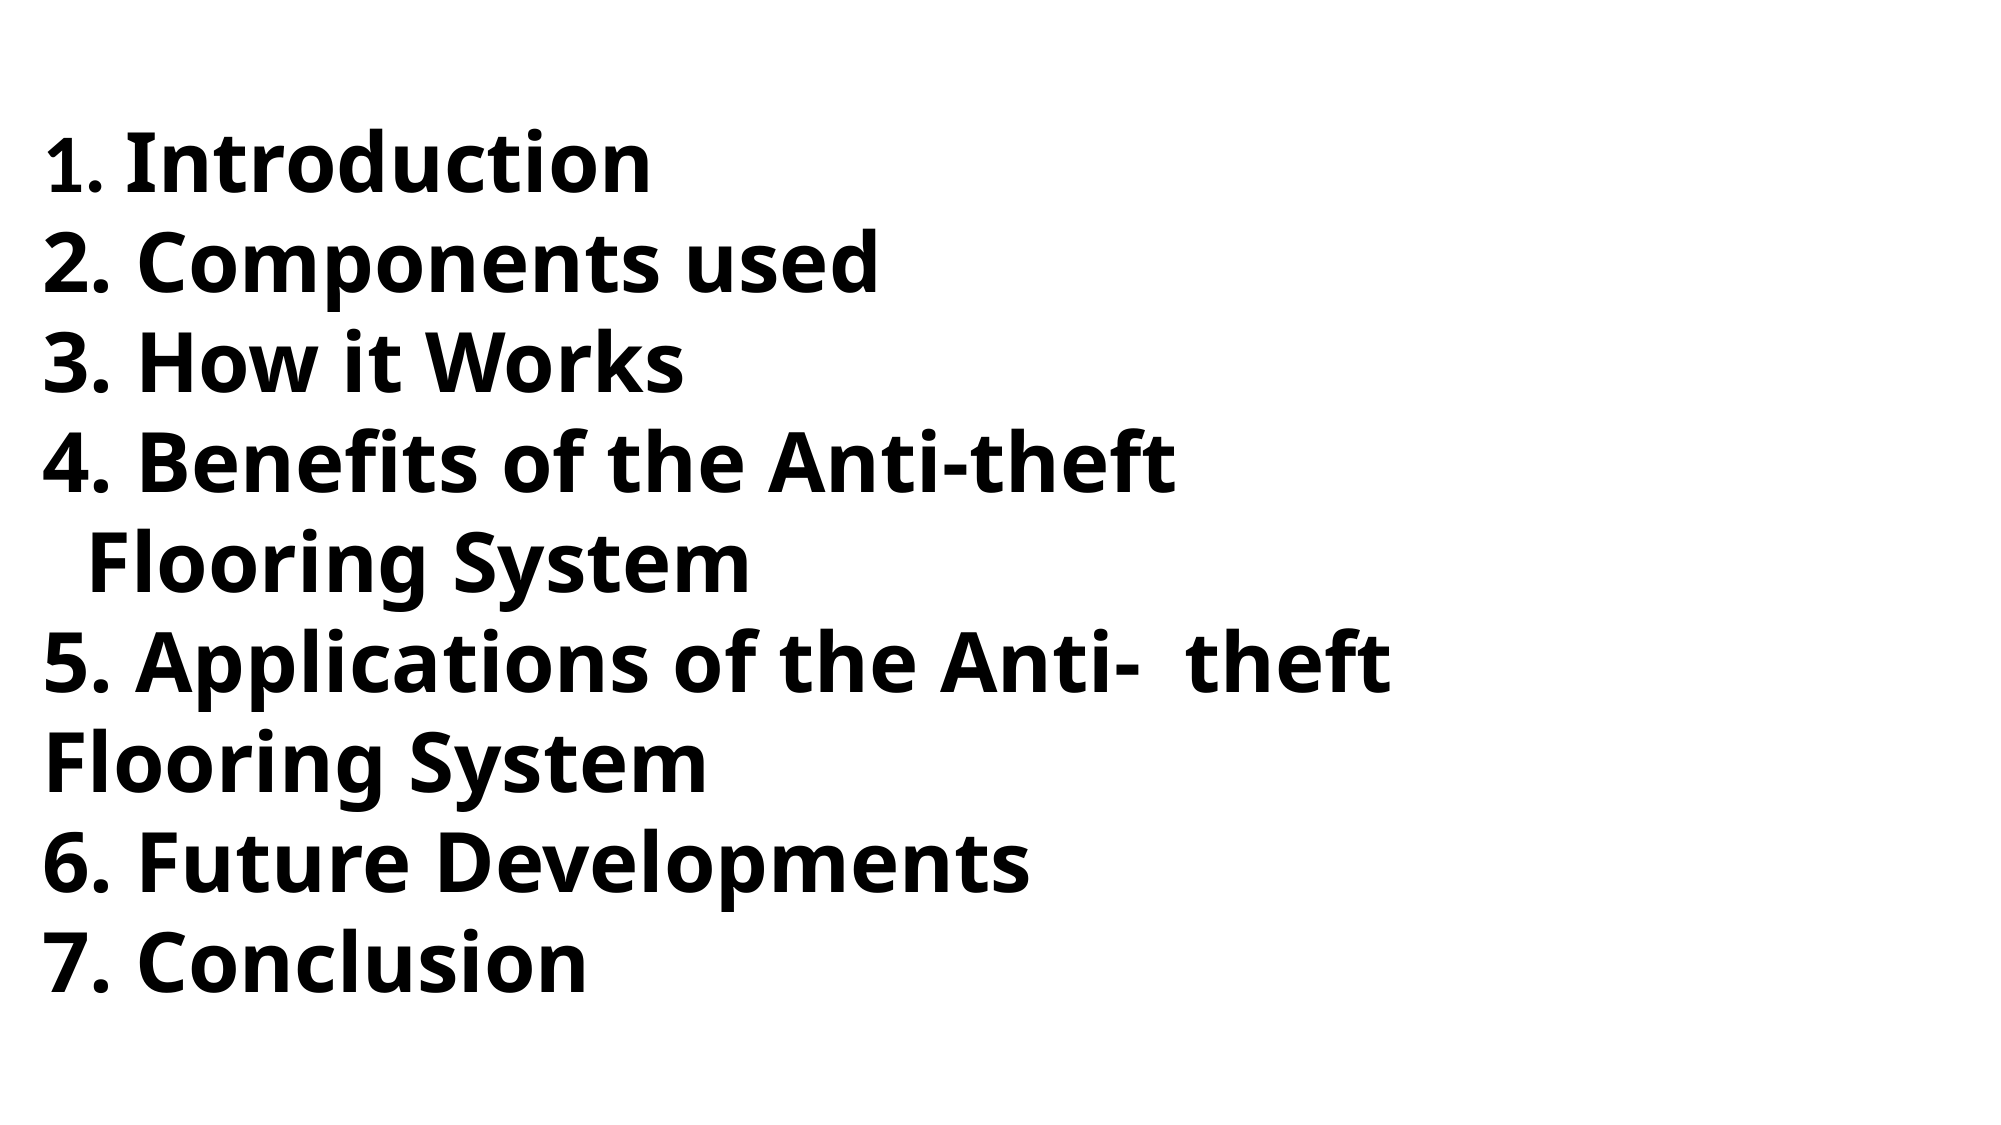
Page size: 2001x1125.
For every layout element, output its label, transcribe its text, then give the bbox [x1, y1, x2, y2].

text_box 1. Introduction 2. Components used 3. How it Works 4. Benefits of the Anti-theft Flooring System 5. Applications of the Anti- theft Flooring System 6. Future Developments 7. Conclusion [27, 101, 1413, 1062]
